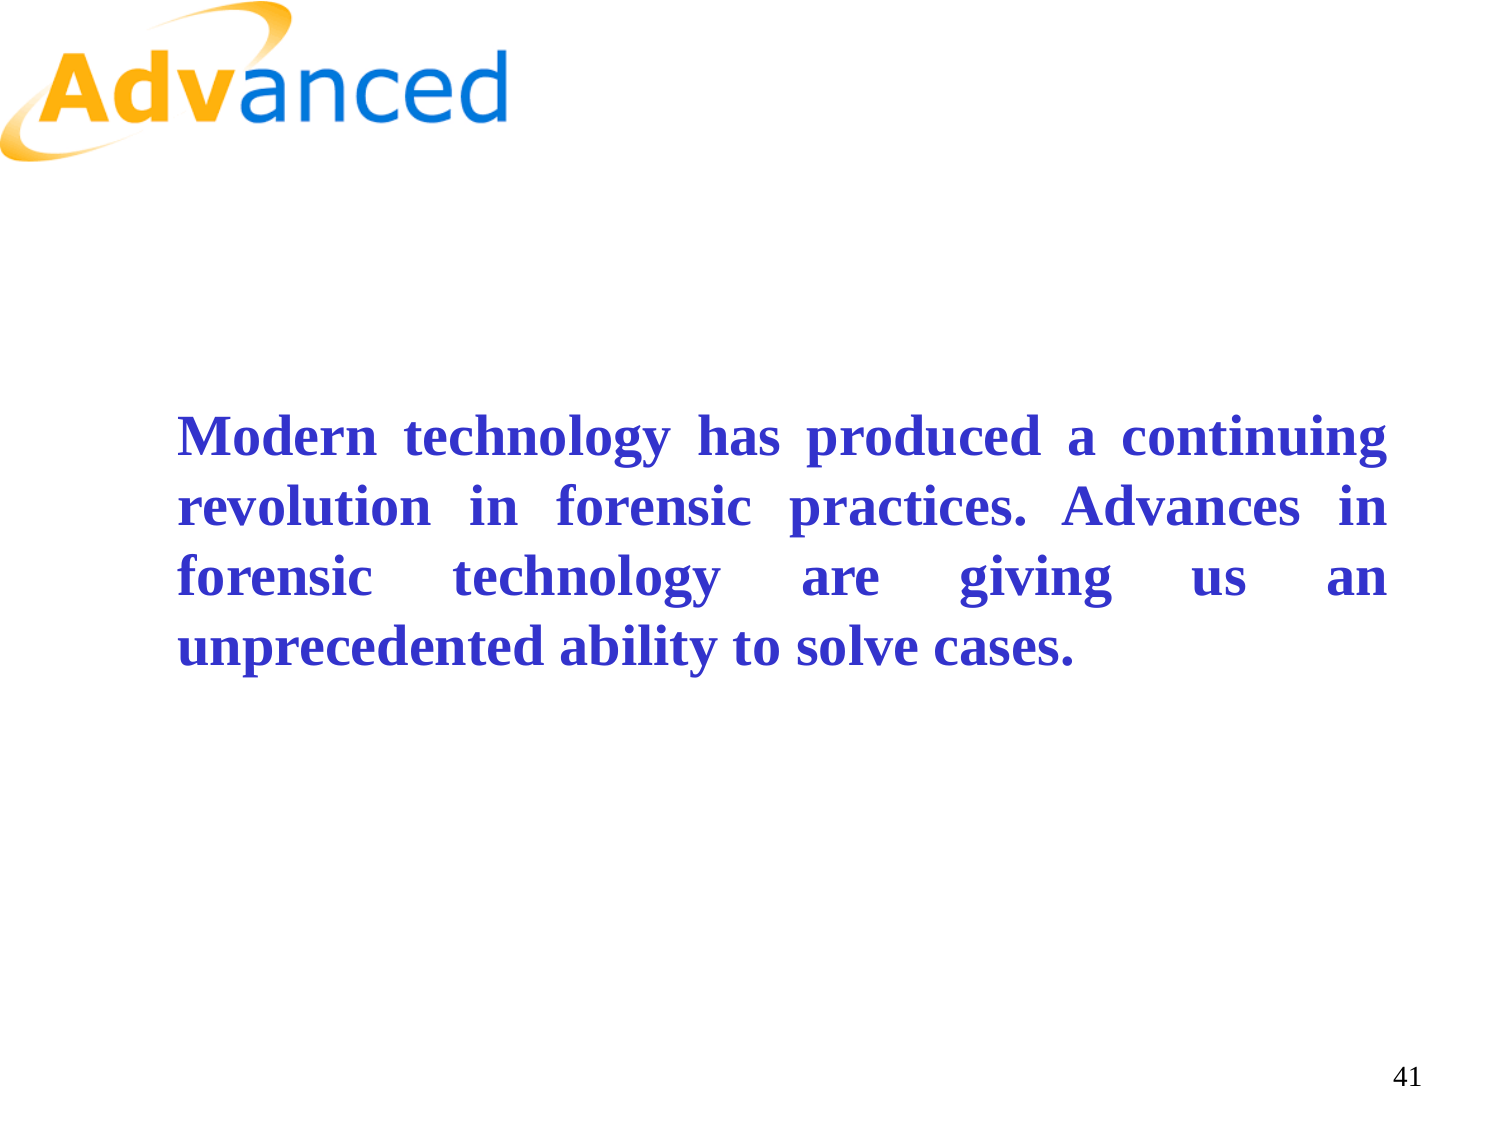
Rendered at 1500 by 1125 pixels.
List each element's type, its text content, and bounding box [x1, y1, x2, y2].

picture [0, 1, 523, 177]
text_box 41 [1311, 1049, 1438, 1125]
text_box Modern technology has produced a continuing revolution in forensic practices. Advances in forensic technology are giving us an unprecedented ability to solve cases. [162, 362, 1404, 713]
